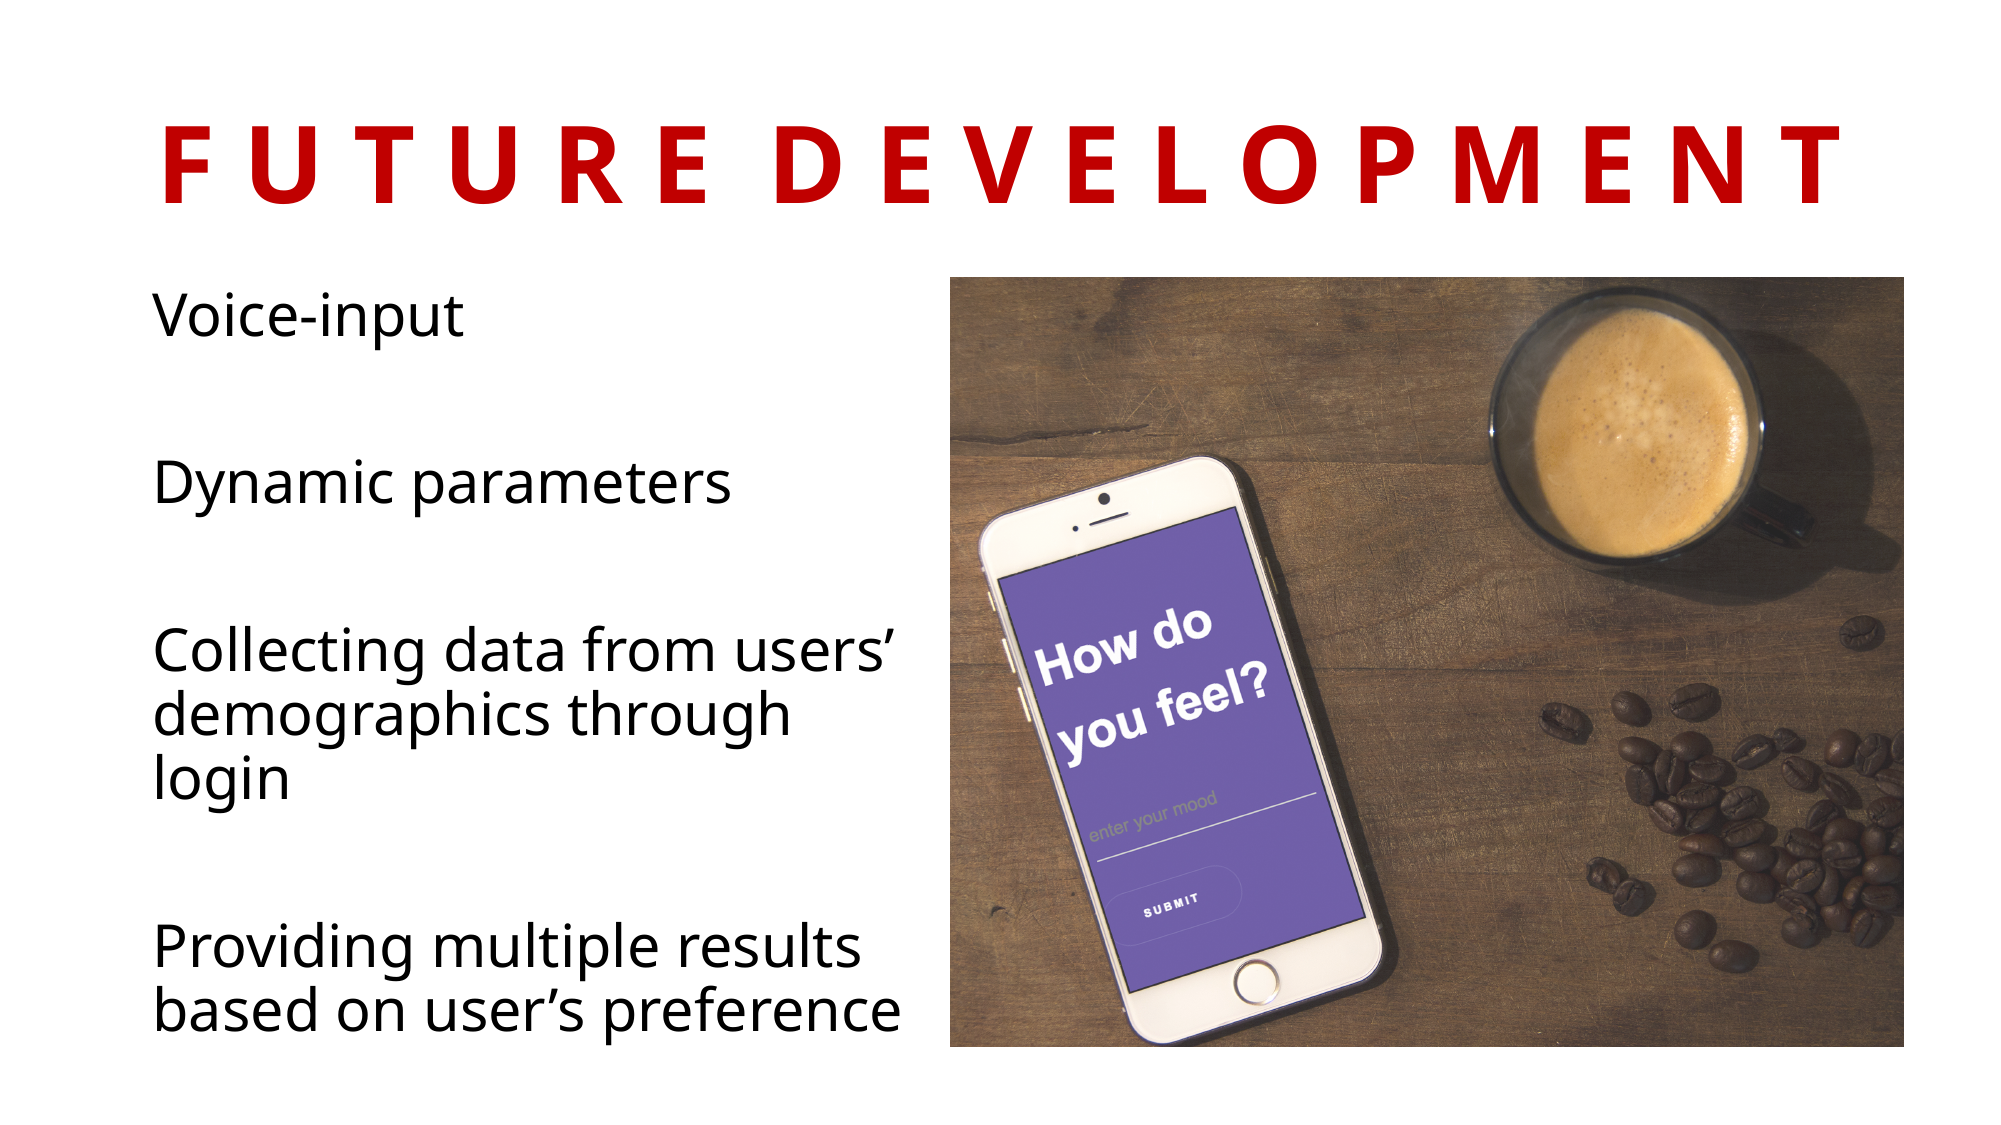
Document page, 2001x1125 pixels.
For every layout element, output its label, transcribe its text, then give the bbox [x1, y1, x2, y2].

title F U T U R E D E V E L O P M E N T [137, 59, 1863, 278]
picture [950, 277, 1904, 1047]
list Voice-input Dynamic parameters Collecting data from users’ demographics through login Providing multiple results based on user’s preference [137, 277, 920, 1072]
